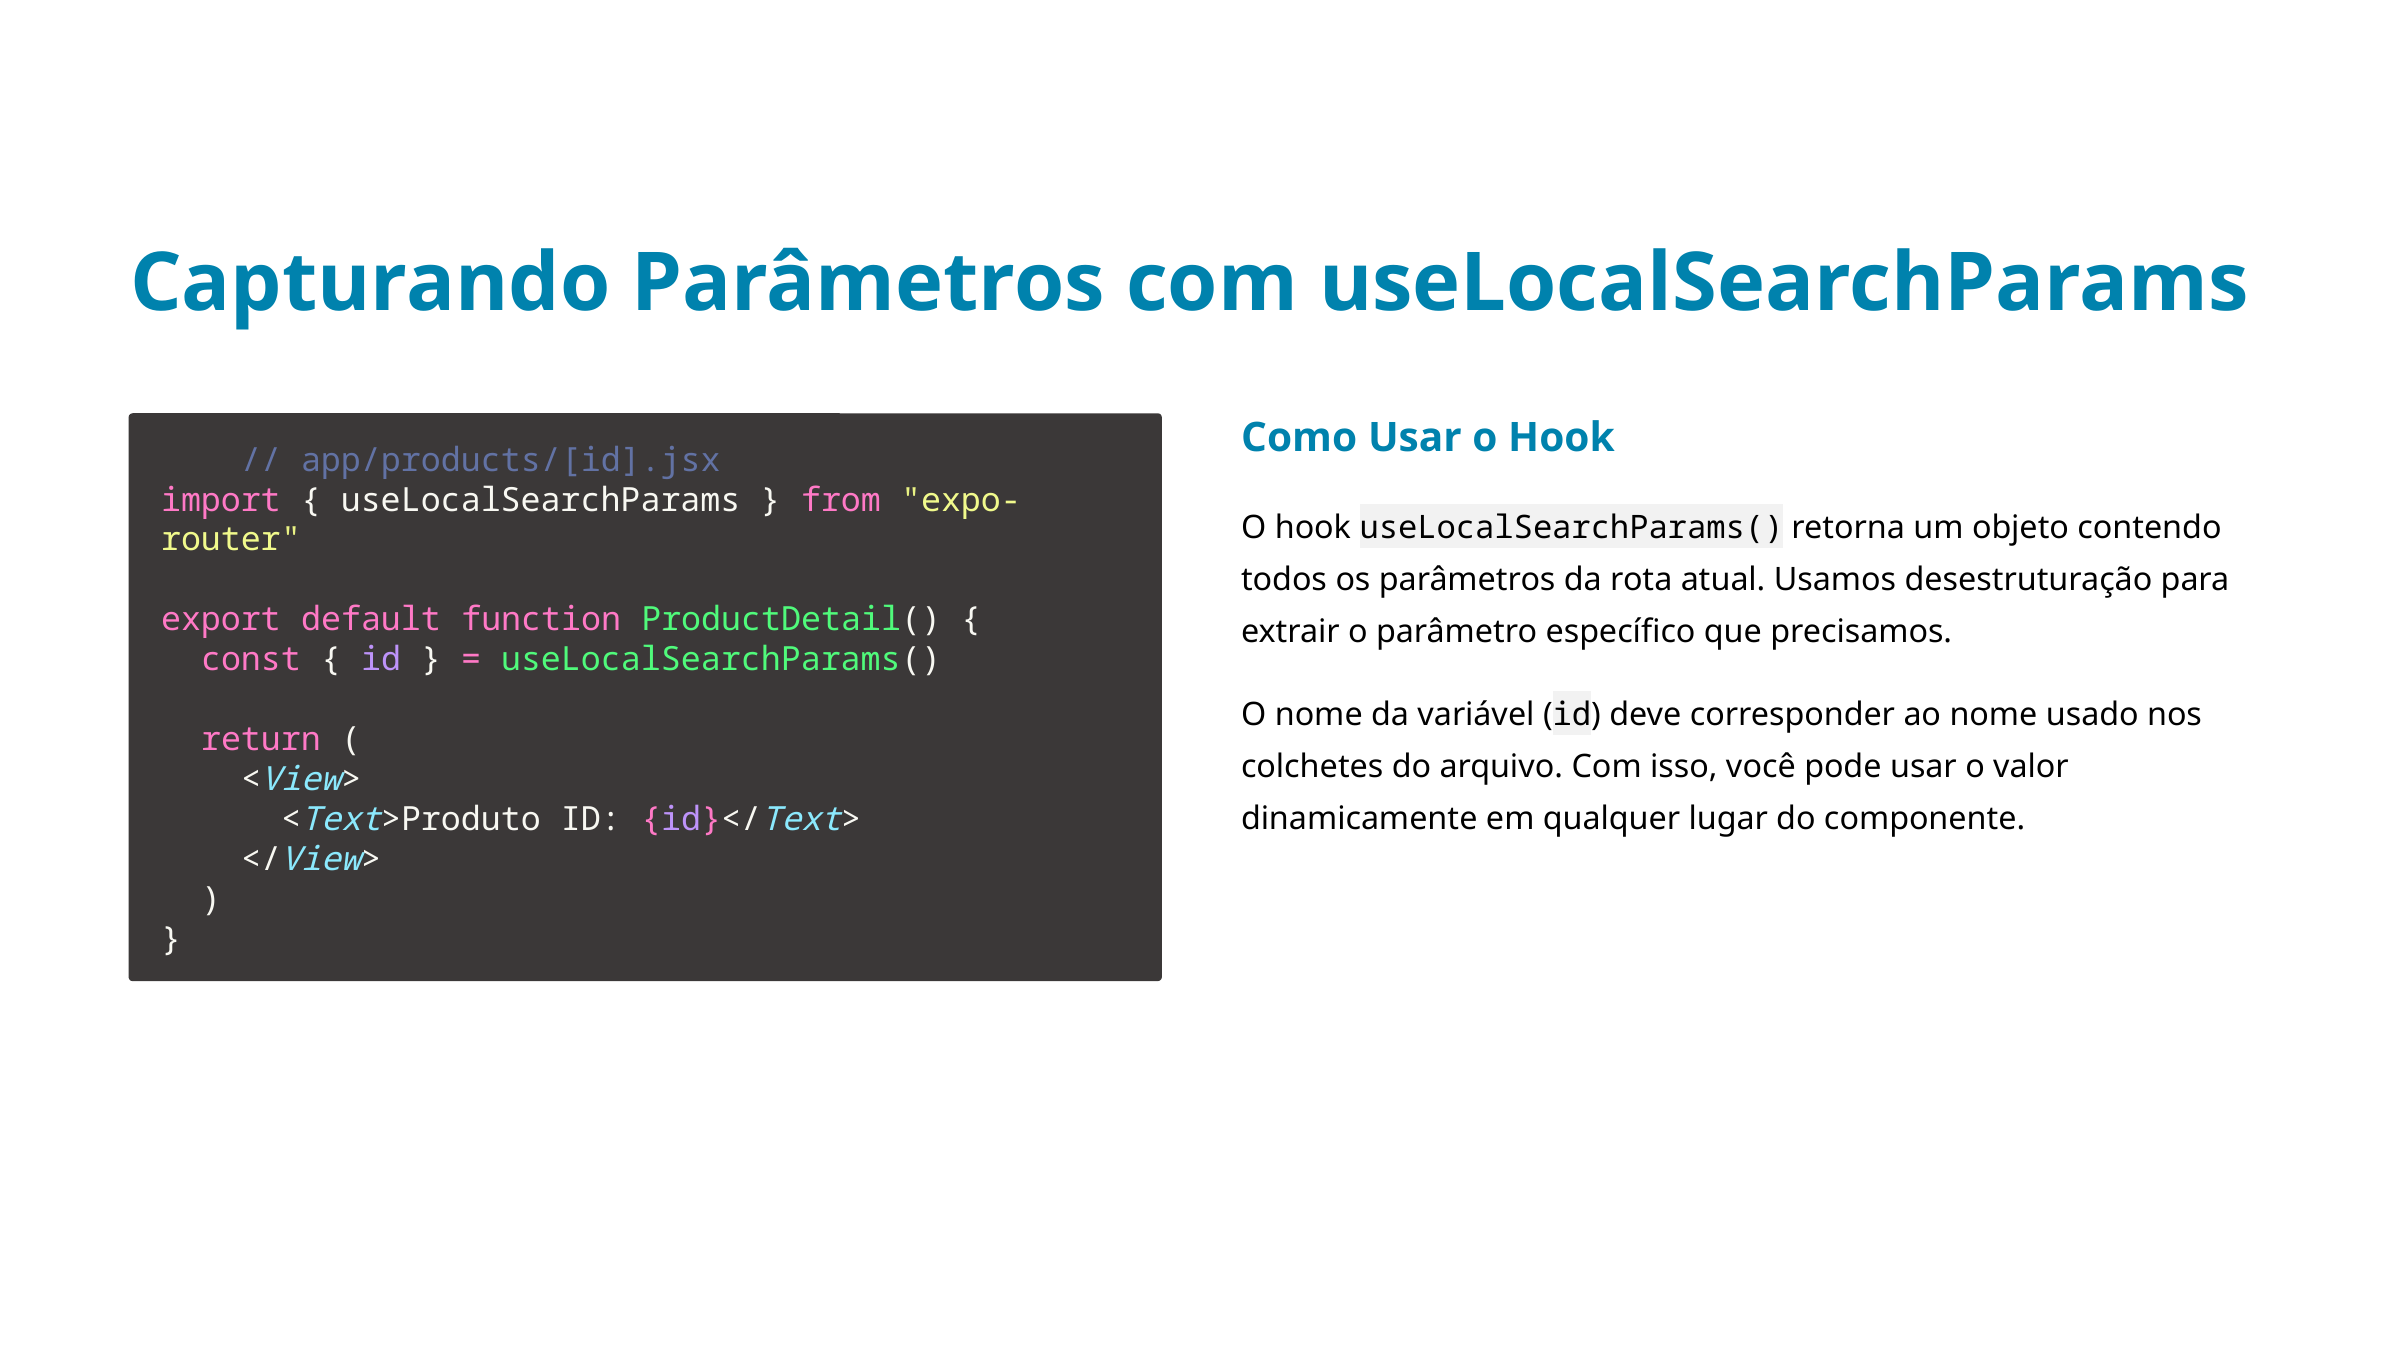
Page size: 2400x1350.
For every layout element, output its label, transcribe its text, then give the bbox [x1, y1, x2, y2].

text_box O nome da variável (id) deve corresponder ao nome usado nos colchetes do arquivo. Com isso, você pode usar o valor dinamicamente em qualquer lugar do componente. [1240, 679, 2272, 837]
text_box O hook useLocalSearchParams() retorna um objeto contendo todos os parâmetros da rota atual. Usamos desestruturação para extrair o parâmetro específico que precisamos. [1240, 492, 2272, 651]
text_box [128, 413, 1162, 982]
text_box Como Usar o Hook [1240, 409, 1648, 461]
text_box // app/products/[id].jsx import { useLocalSearchParams } from "expo-router" export default function ProductDetail() { const { id } = useLocalSearchParams() return ( <View> <Text>Produto ID: {id}</Text> </View> ) } [161, 437, 1130, 1063]
text_box Capturando Parâmetros com useLocalSearchParams [130, 226, 2160, 328]
